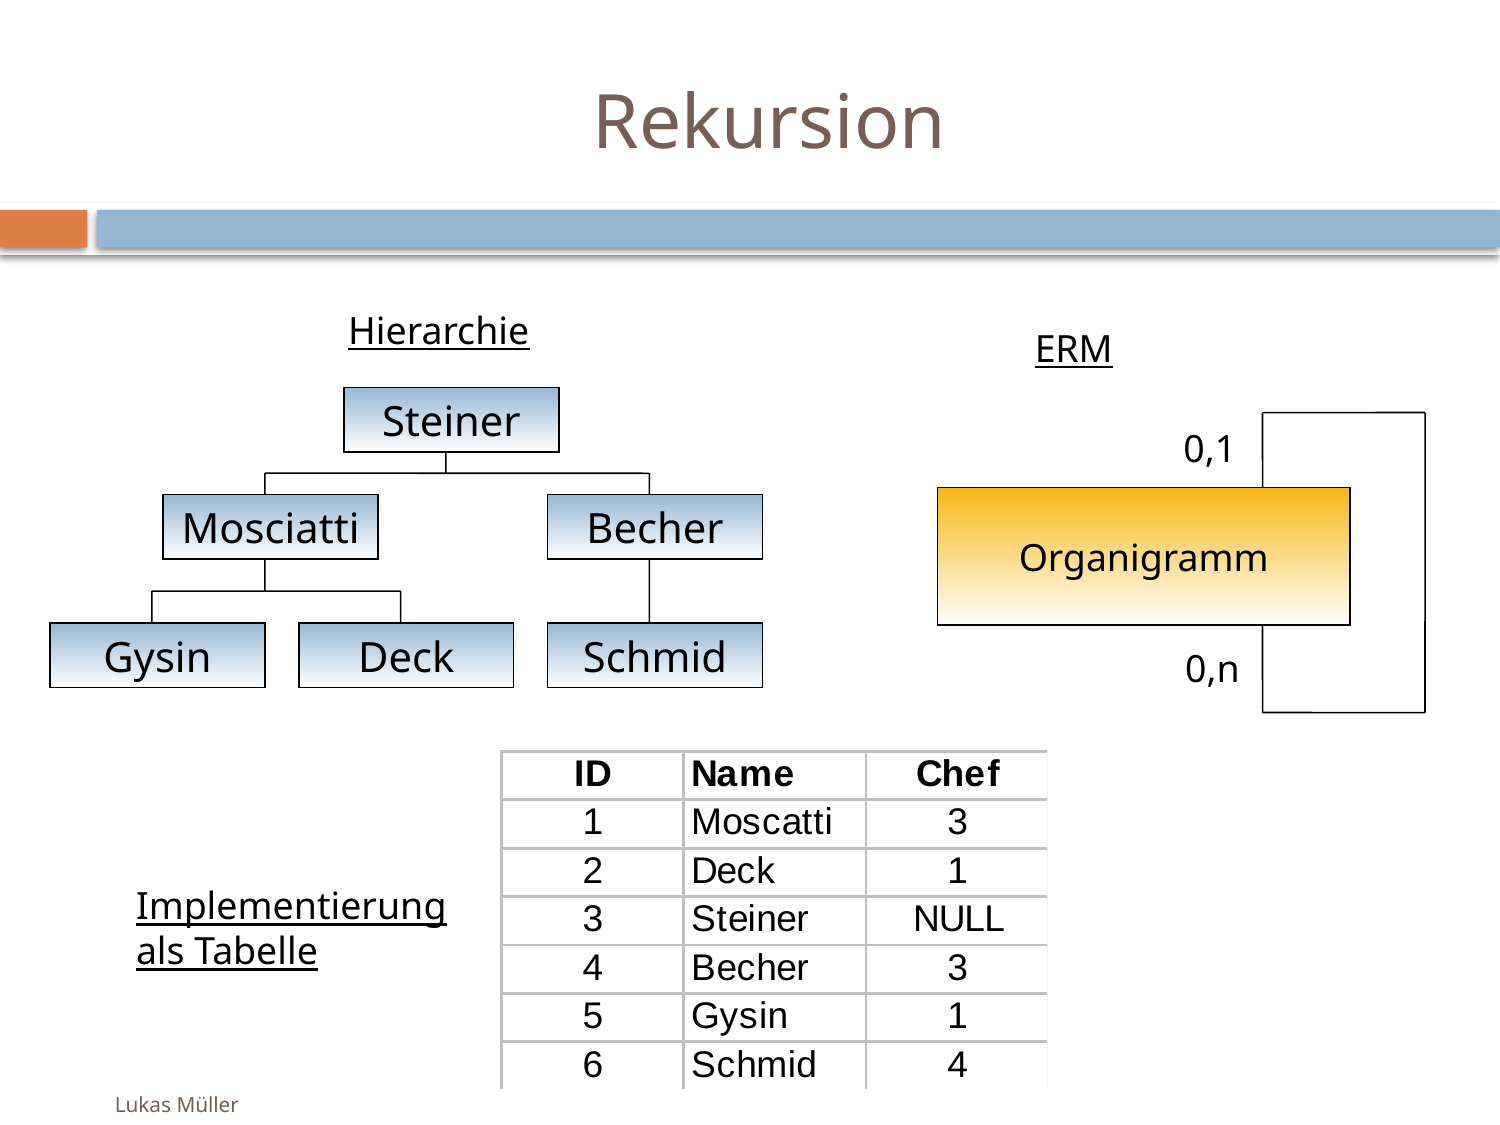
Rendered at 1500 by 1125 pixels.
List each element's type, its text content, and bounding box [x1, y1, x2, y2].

text_box Hierarchie [333, 299, 545, 360]
text_box Organigramm [937, 487, 1350, 625]
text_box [49, 387, 763, 688]
text_box 0,n [1170, 637, 1255, 698]
title Rekursion [100, 37, 1438, 200]
text_box Implementierung als Tabelle [121, 874, 462, 980]
text_box 0,1 [1168, 417, 1252, 478]
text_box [499, 749, 1051, 1093]
text_box ERM [1019, 317, 1128, 378]
